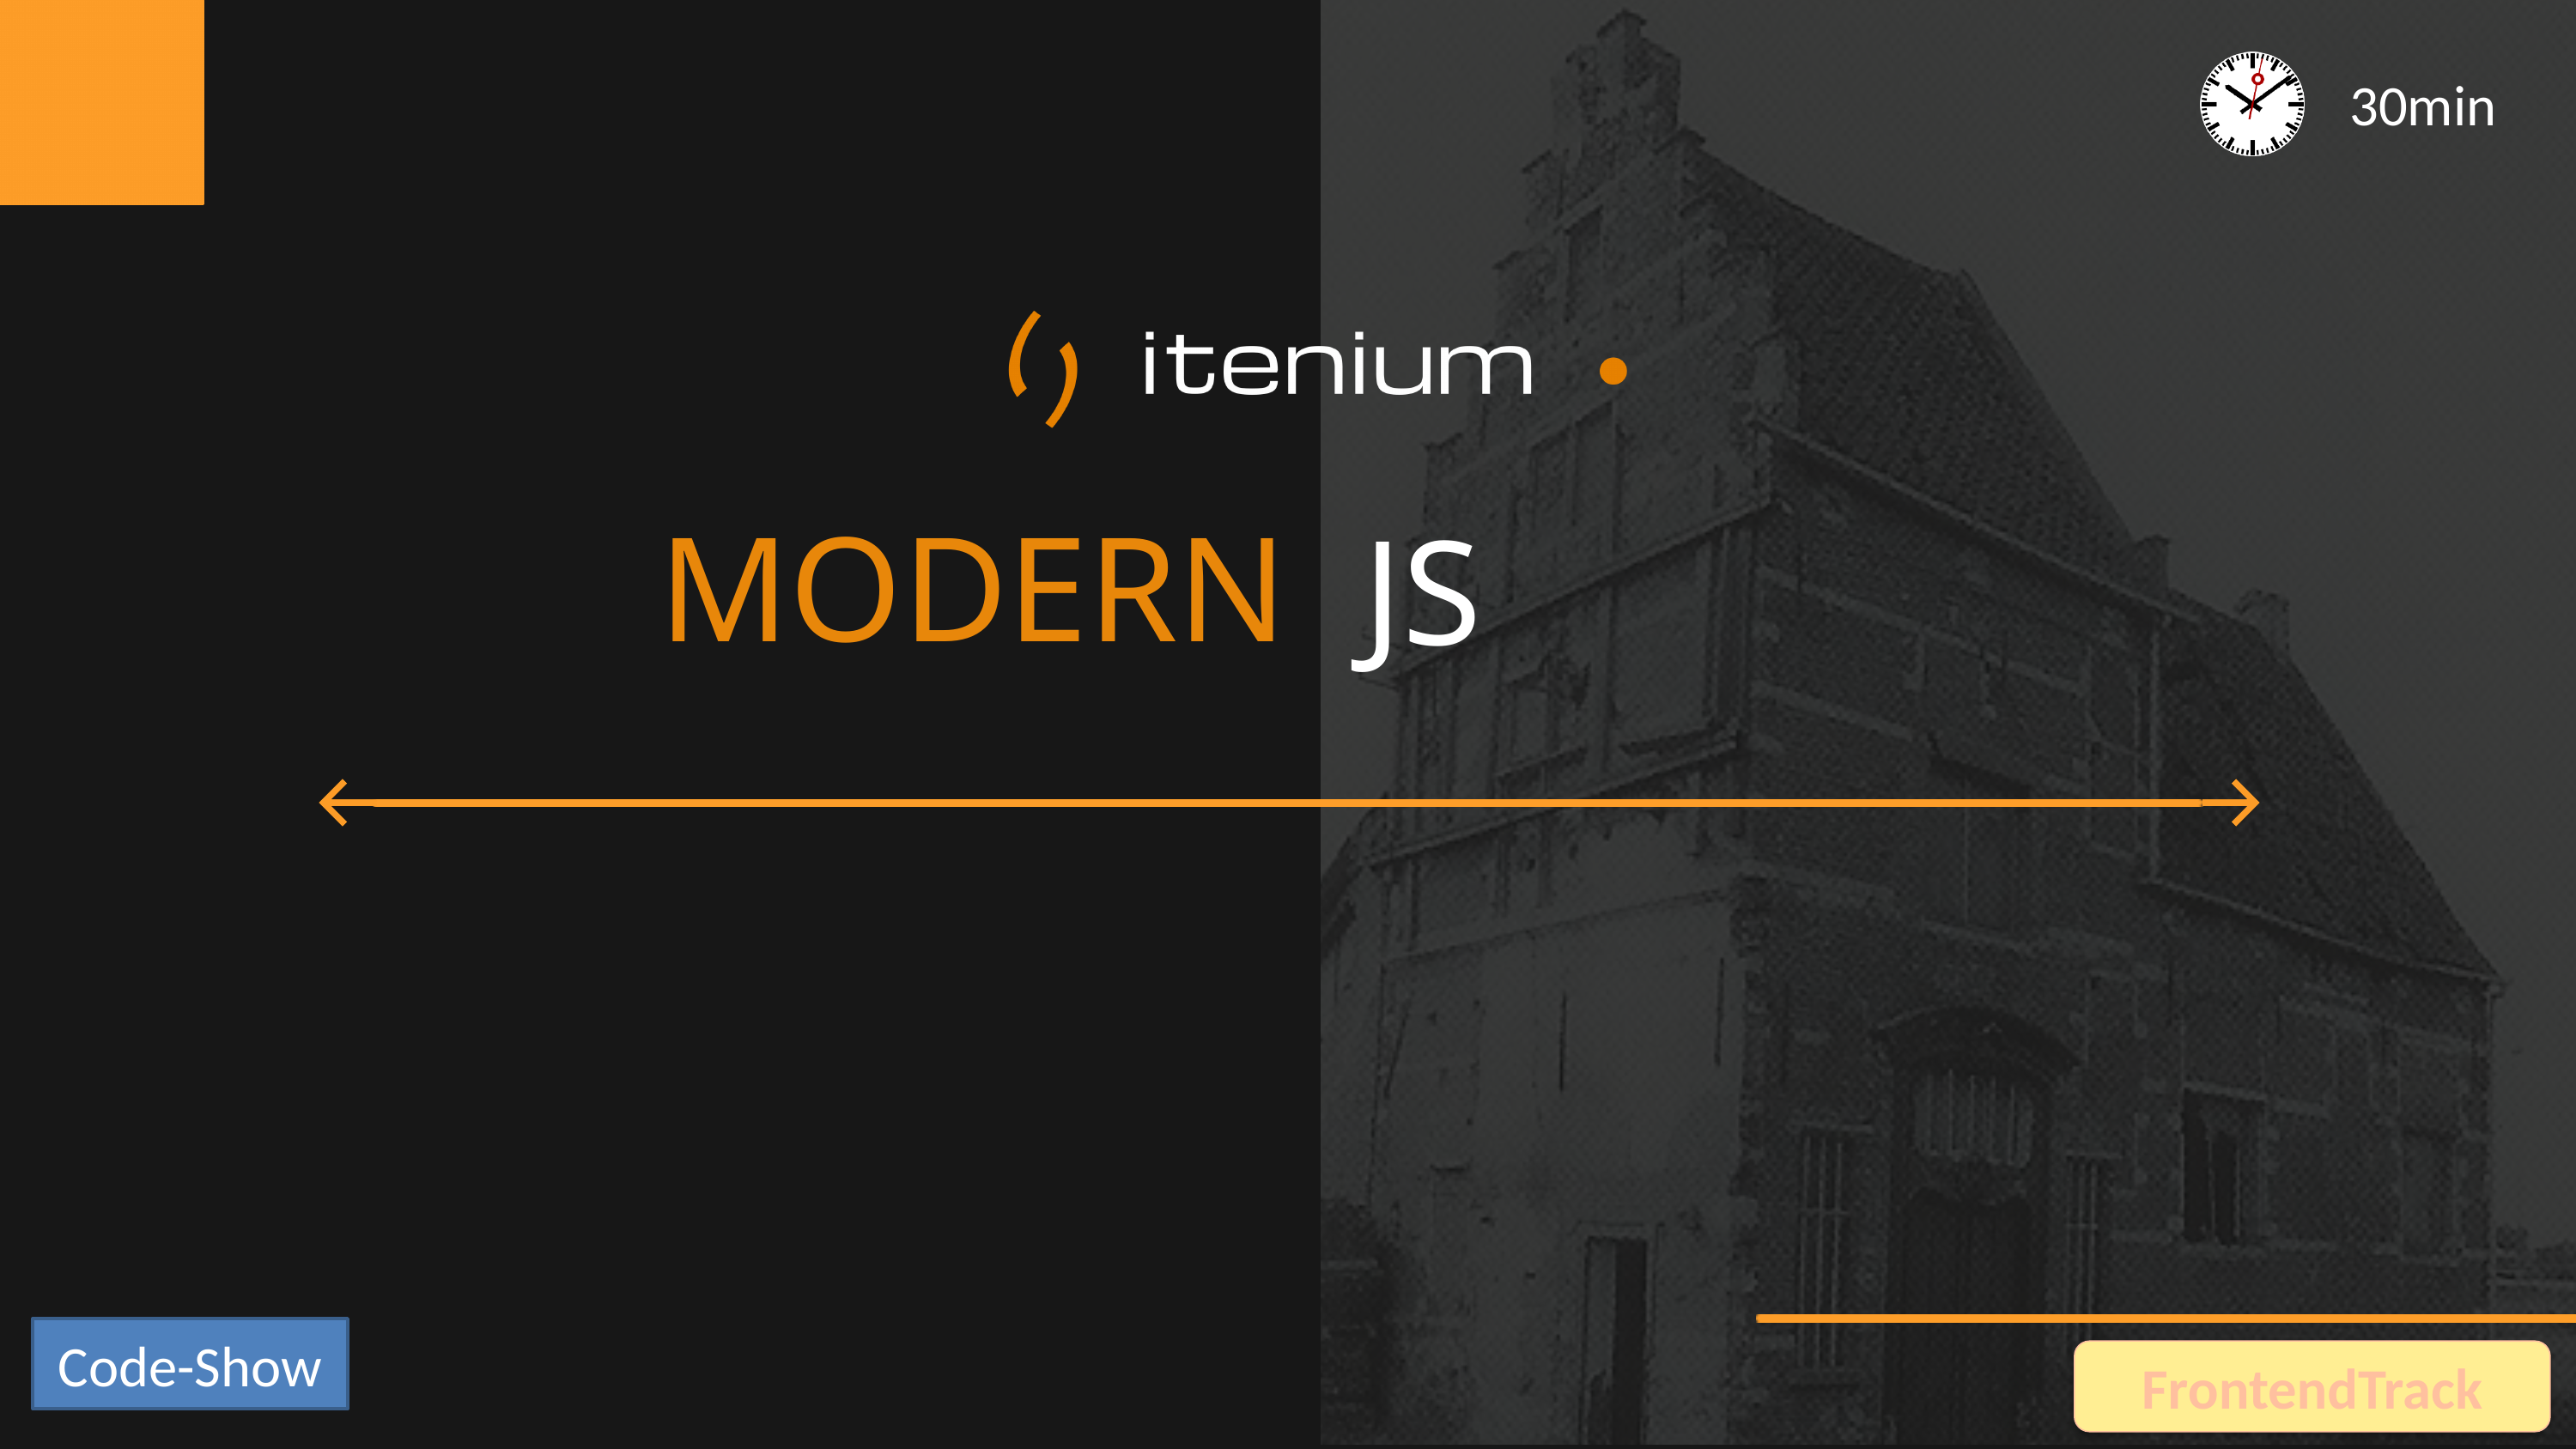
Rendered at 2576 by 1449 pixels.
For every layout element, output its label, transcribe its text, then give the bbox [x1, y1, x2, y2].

picture [968, 0, 2576, 1445]
text_box Code-Show [31, 1317, 349, 1410]
picture [0, 0, 204, 206]
text_box MODERN [33, 496, 1288, 670]
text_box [319, 779, 2260, 828]
